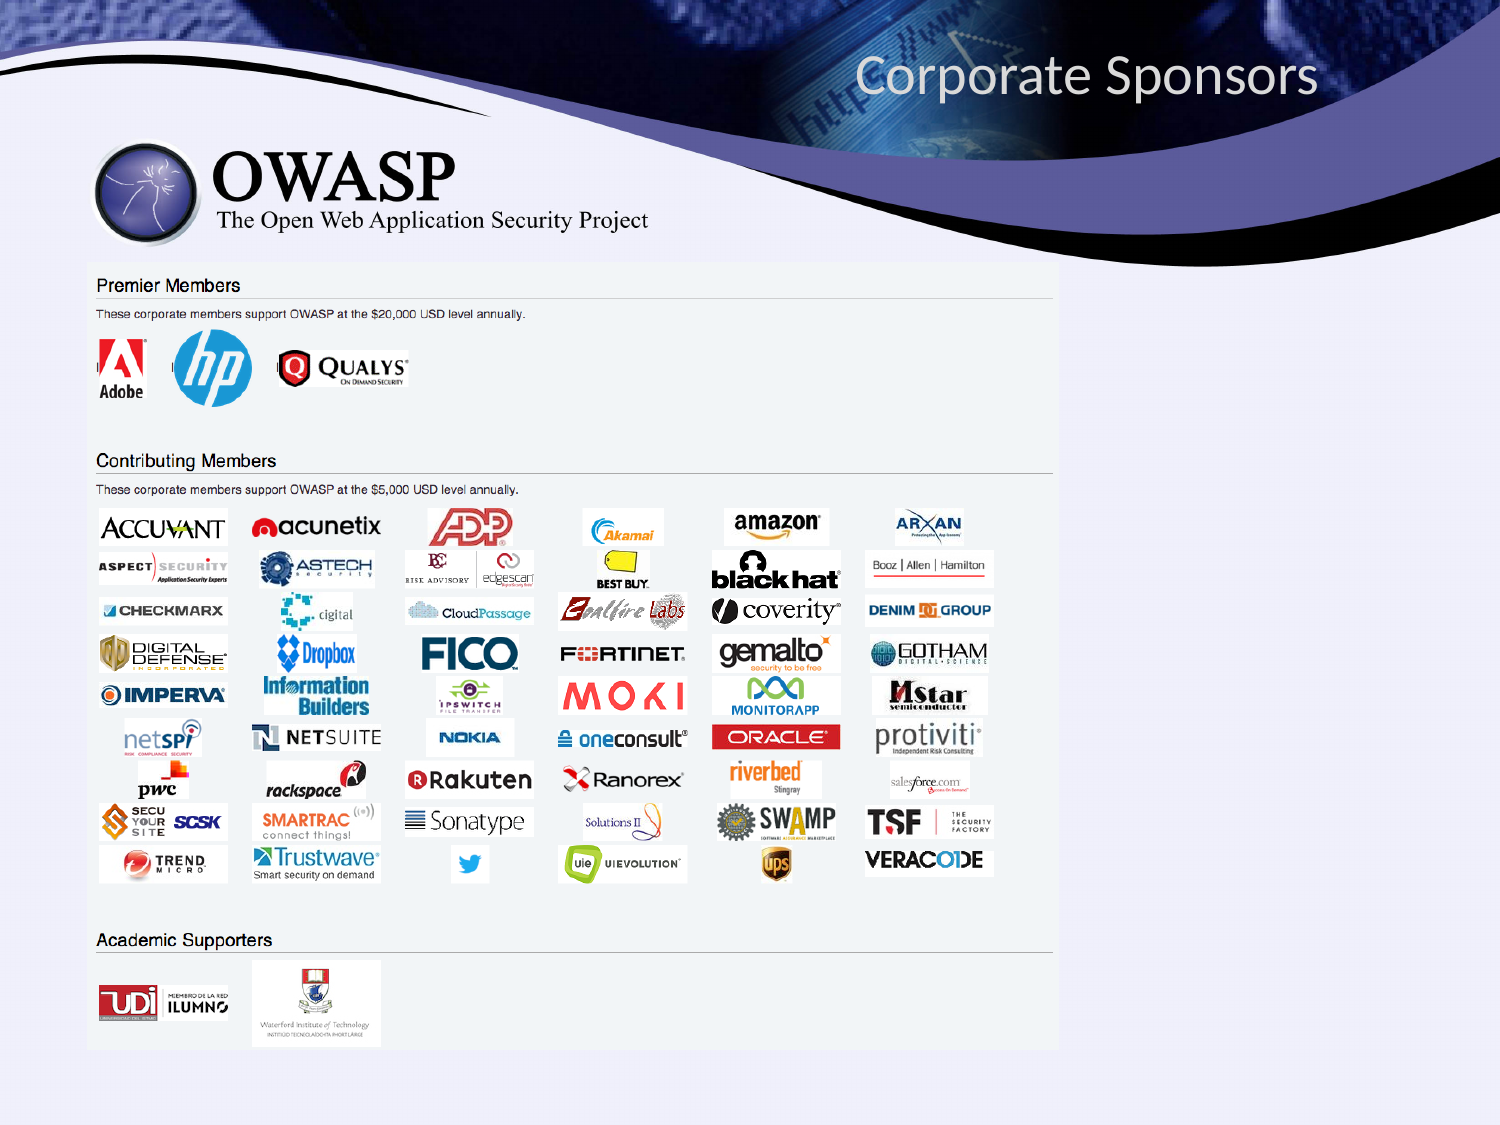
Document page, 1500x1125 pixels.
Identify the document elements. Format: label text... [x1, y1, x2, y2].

title Corporate Sponsors [699, 12, 1475, 130]
picture [0, 0, 1500, 1125]
